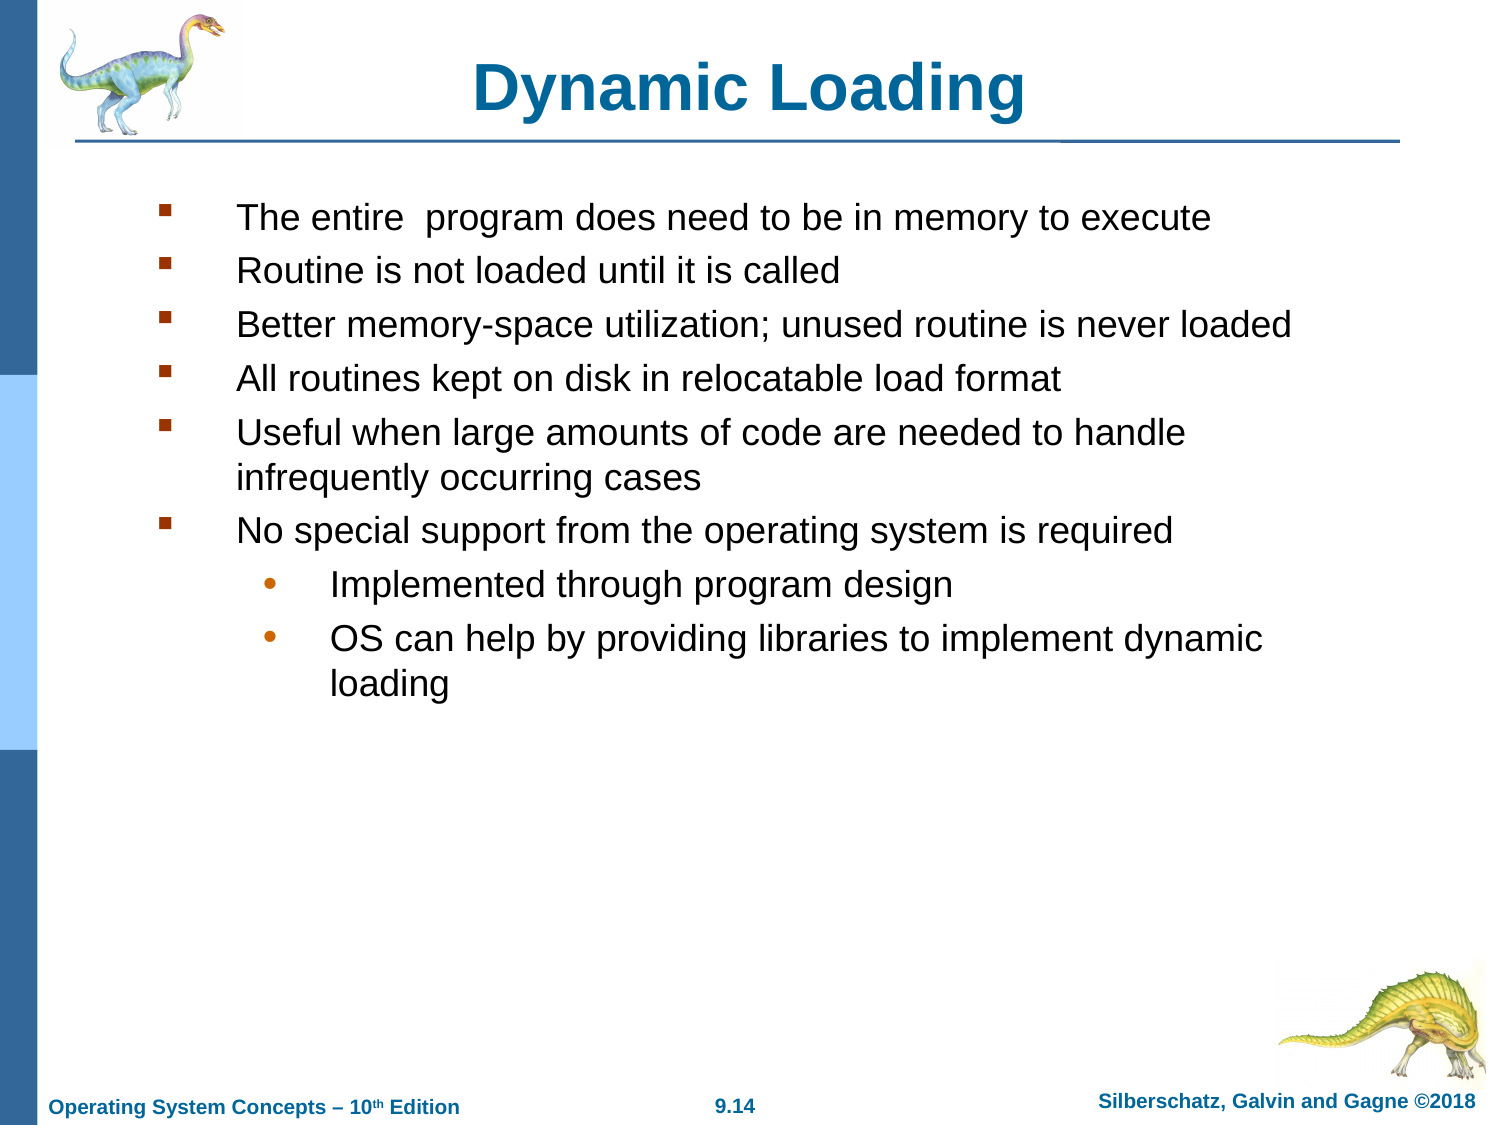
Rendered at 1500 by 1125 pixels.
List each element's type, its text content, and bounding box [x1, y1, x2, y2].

picture [1275, 959, 1486, 1090]
picture [46, 0, 243, 149]
title Dynamic Loading [75, 36, 1425, 131]
text_box The entire program does need to be in memory to execute Routine is not loaded until it is called Better memory-space utilization; unused routine is never loaded All routines kept on disk in relocatable load format Useful when large amounts of code are needed to handle infrequently occurring cases No special support from the operating system is required Implemented through program design OS can help by providing libraries to implement dynamic loading [145, 187, 1399, 1043]
